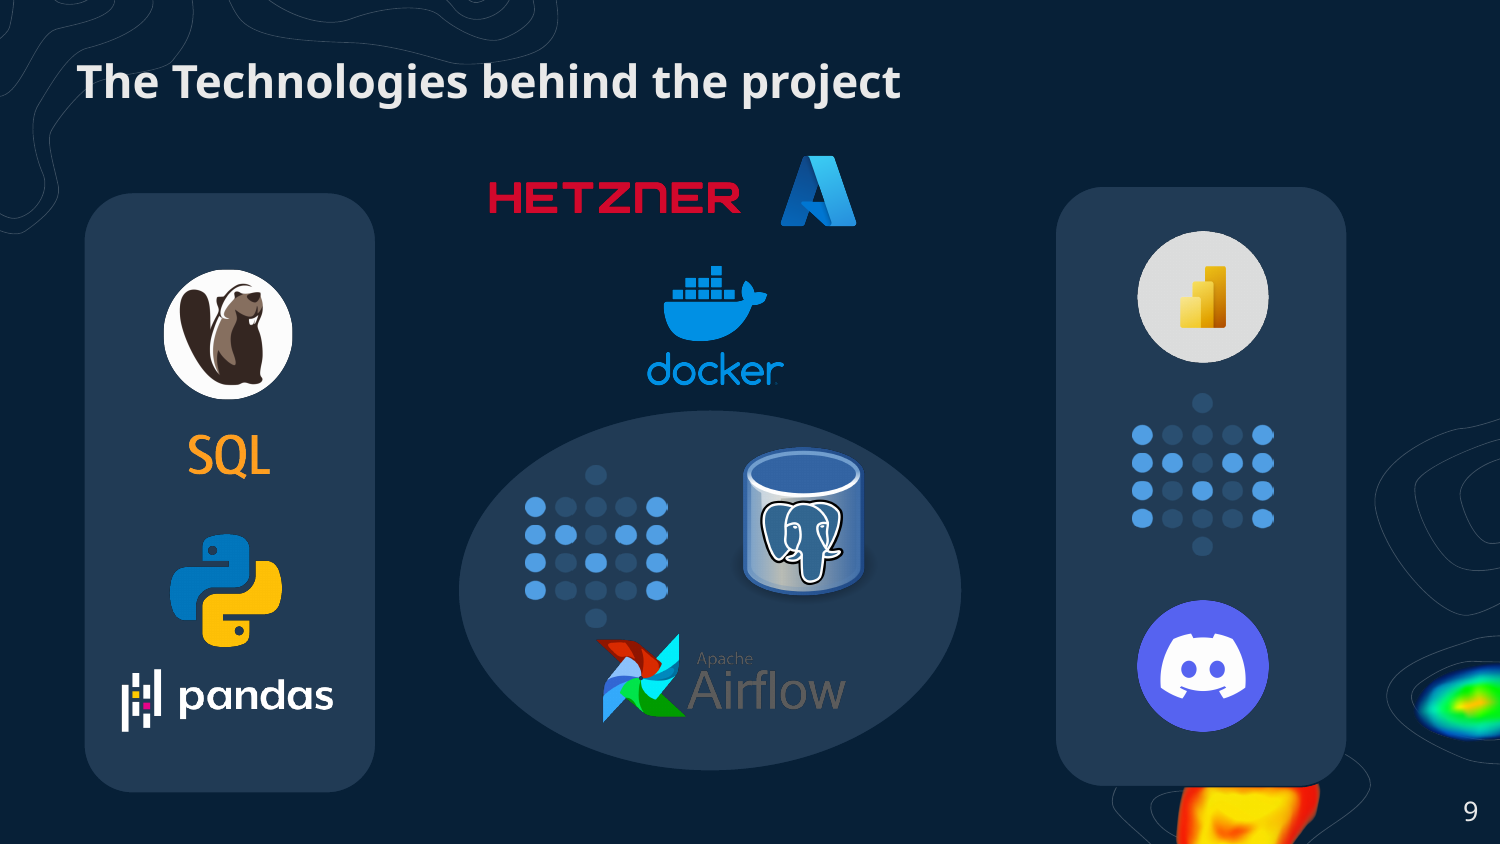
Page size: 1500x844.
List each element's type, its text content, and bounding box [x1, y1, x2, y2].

picture [722, 443, 886, 608]
picture [1423, 675, 1500, 734]
picture [776, 149, 860, 233]
slide_number ‹#› [1403, 779, 1494, 844]
text_box [458, 471, 520, 658]
picture [1131, 392, 1274, 556]
picture [1404, 627, 1500, 779]
picture [603, 261, 828, 388]
text_box [630, 762, 790, 772]
picture [481, 464, 963, 754]
picture [1147, 781, 1338, 844]
picture [111, 519, 343, 747]
picture [81, 237, 375, 482]
text_box [1055, 186, 1348, 787]
text_box [531, 409, 963, 625]
title The Technologies behind the project [61, 38, 1325, 133]
picture [1136, 600, 1269, 733]
picture [457, 149, 773, 245]
text_box [83, 438, 376, 794]
picture [1136, 231, 1269, 364]
text_box [84, 192, 376, 237]
